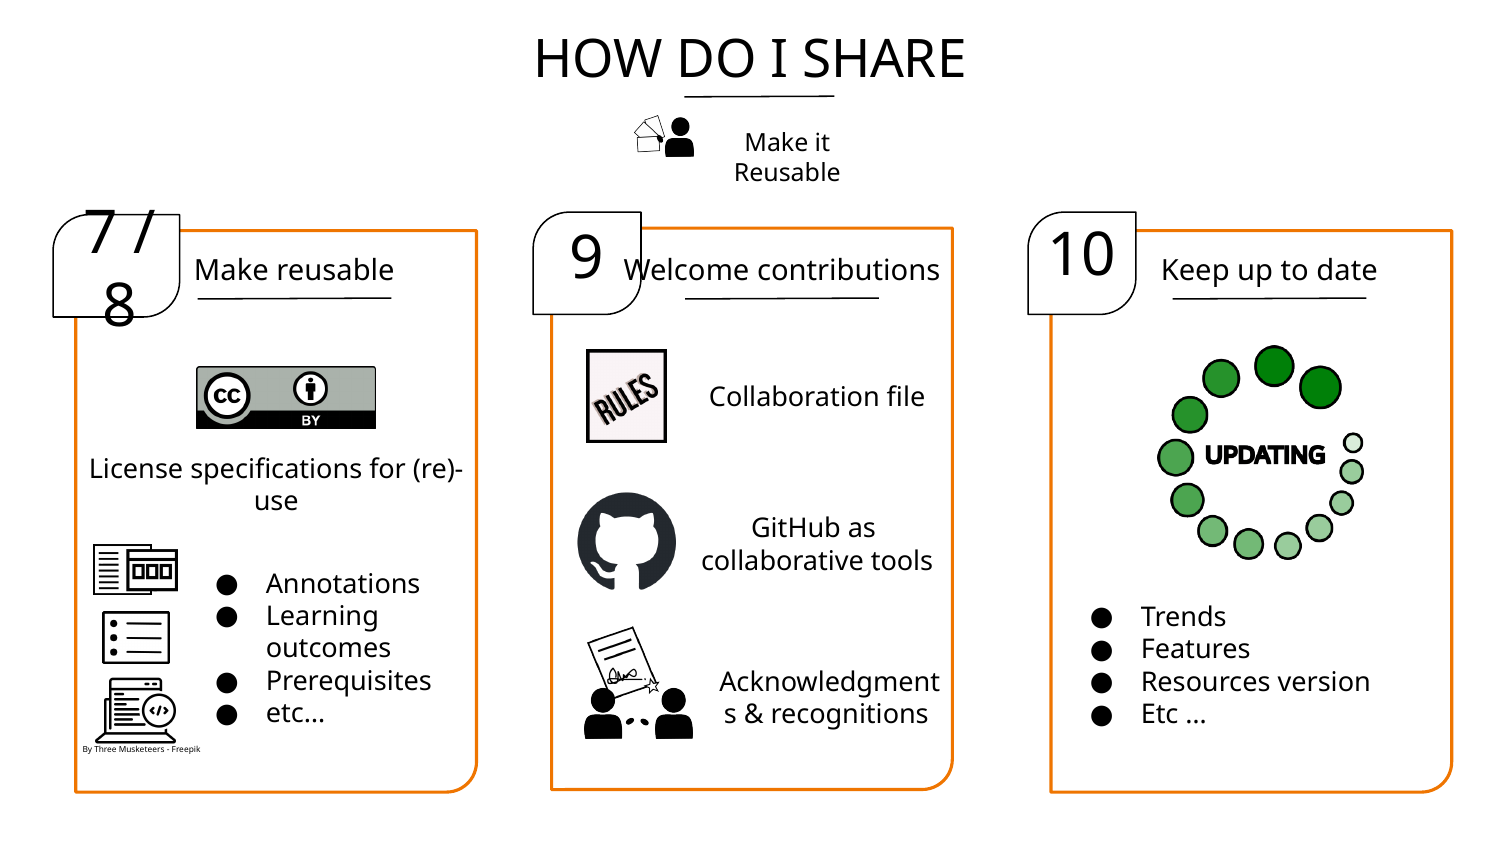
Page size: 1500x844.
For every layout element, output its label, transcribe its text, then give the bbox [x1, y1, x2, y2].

list Make reusable [112, 231, 477, 301]
picture [574, 489, 678, 593]
text_box [533, 294, 633, 315]
text_box [75, 713, 477, 793]
list Welcome contributions [600, 231, 965, 301]
list Annotations Learning outcomes Prerequisites etc… [175, 550, 487, 713]
picture [584, 626, 693, 739]
text_box [1028, 292, 1128, 315]
text_box [551, 301, 953, 790]
list By Three Musketeers - Freepik [56, 731, 227, 767]
title Make it Reusable [690, 111, 885, 174]
picture [195, 365, 376, 430]
text_box [1050, 301, 1452, 583]
text_box [1050, 746, 1452, 793]
picture [101, 611, 170, 664]
list Collaboration file [677, 364, 957, 428]
picture [95, 670, 177, 752]
list Keep up to date [1087, 231, 1452, 301]
list Acknowledgments & recognitions [702, 649, 957, 736]
picture [634, 115, 695, 157]
list License specifications for (re)-use [63, 436, 489, 499]
text_box [75, 499, 477, 731]
list Trends Features Resources version Etc … [1050, 583, 1452, 746]
title 9 [533, 214, 641, 294]
picture [93, 544, 178, 595]
title 7 / 8 [53, 214, 186, 317]
text_box [75, 301, 477, 436]
title HOW DO I SHARE [51, 9, 1449, 103]
title 10 [1028, 212, 1136, 292]
picture [1157, 345, 1365, 560]
list GitHub as collaborative tools [681, 495, 957, 582]
picture [585, 348, 667, 443]
